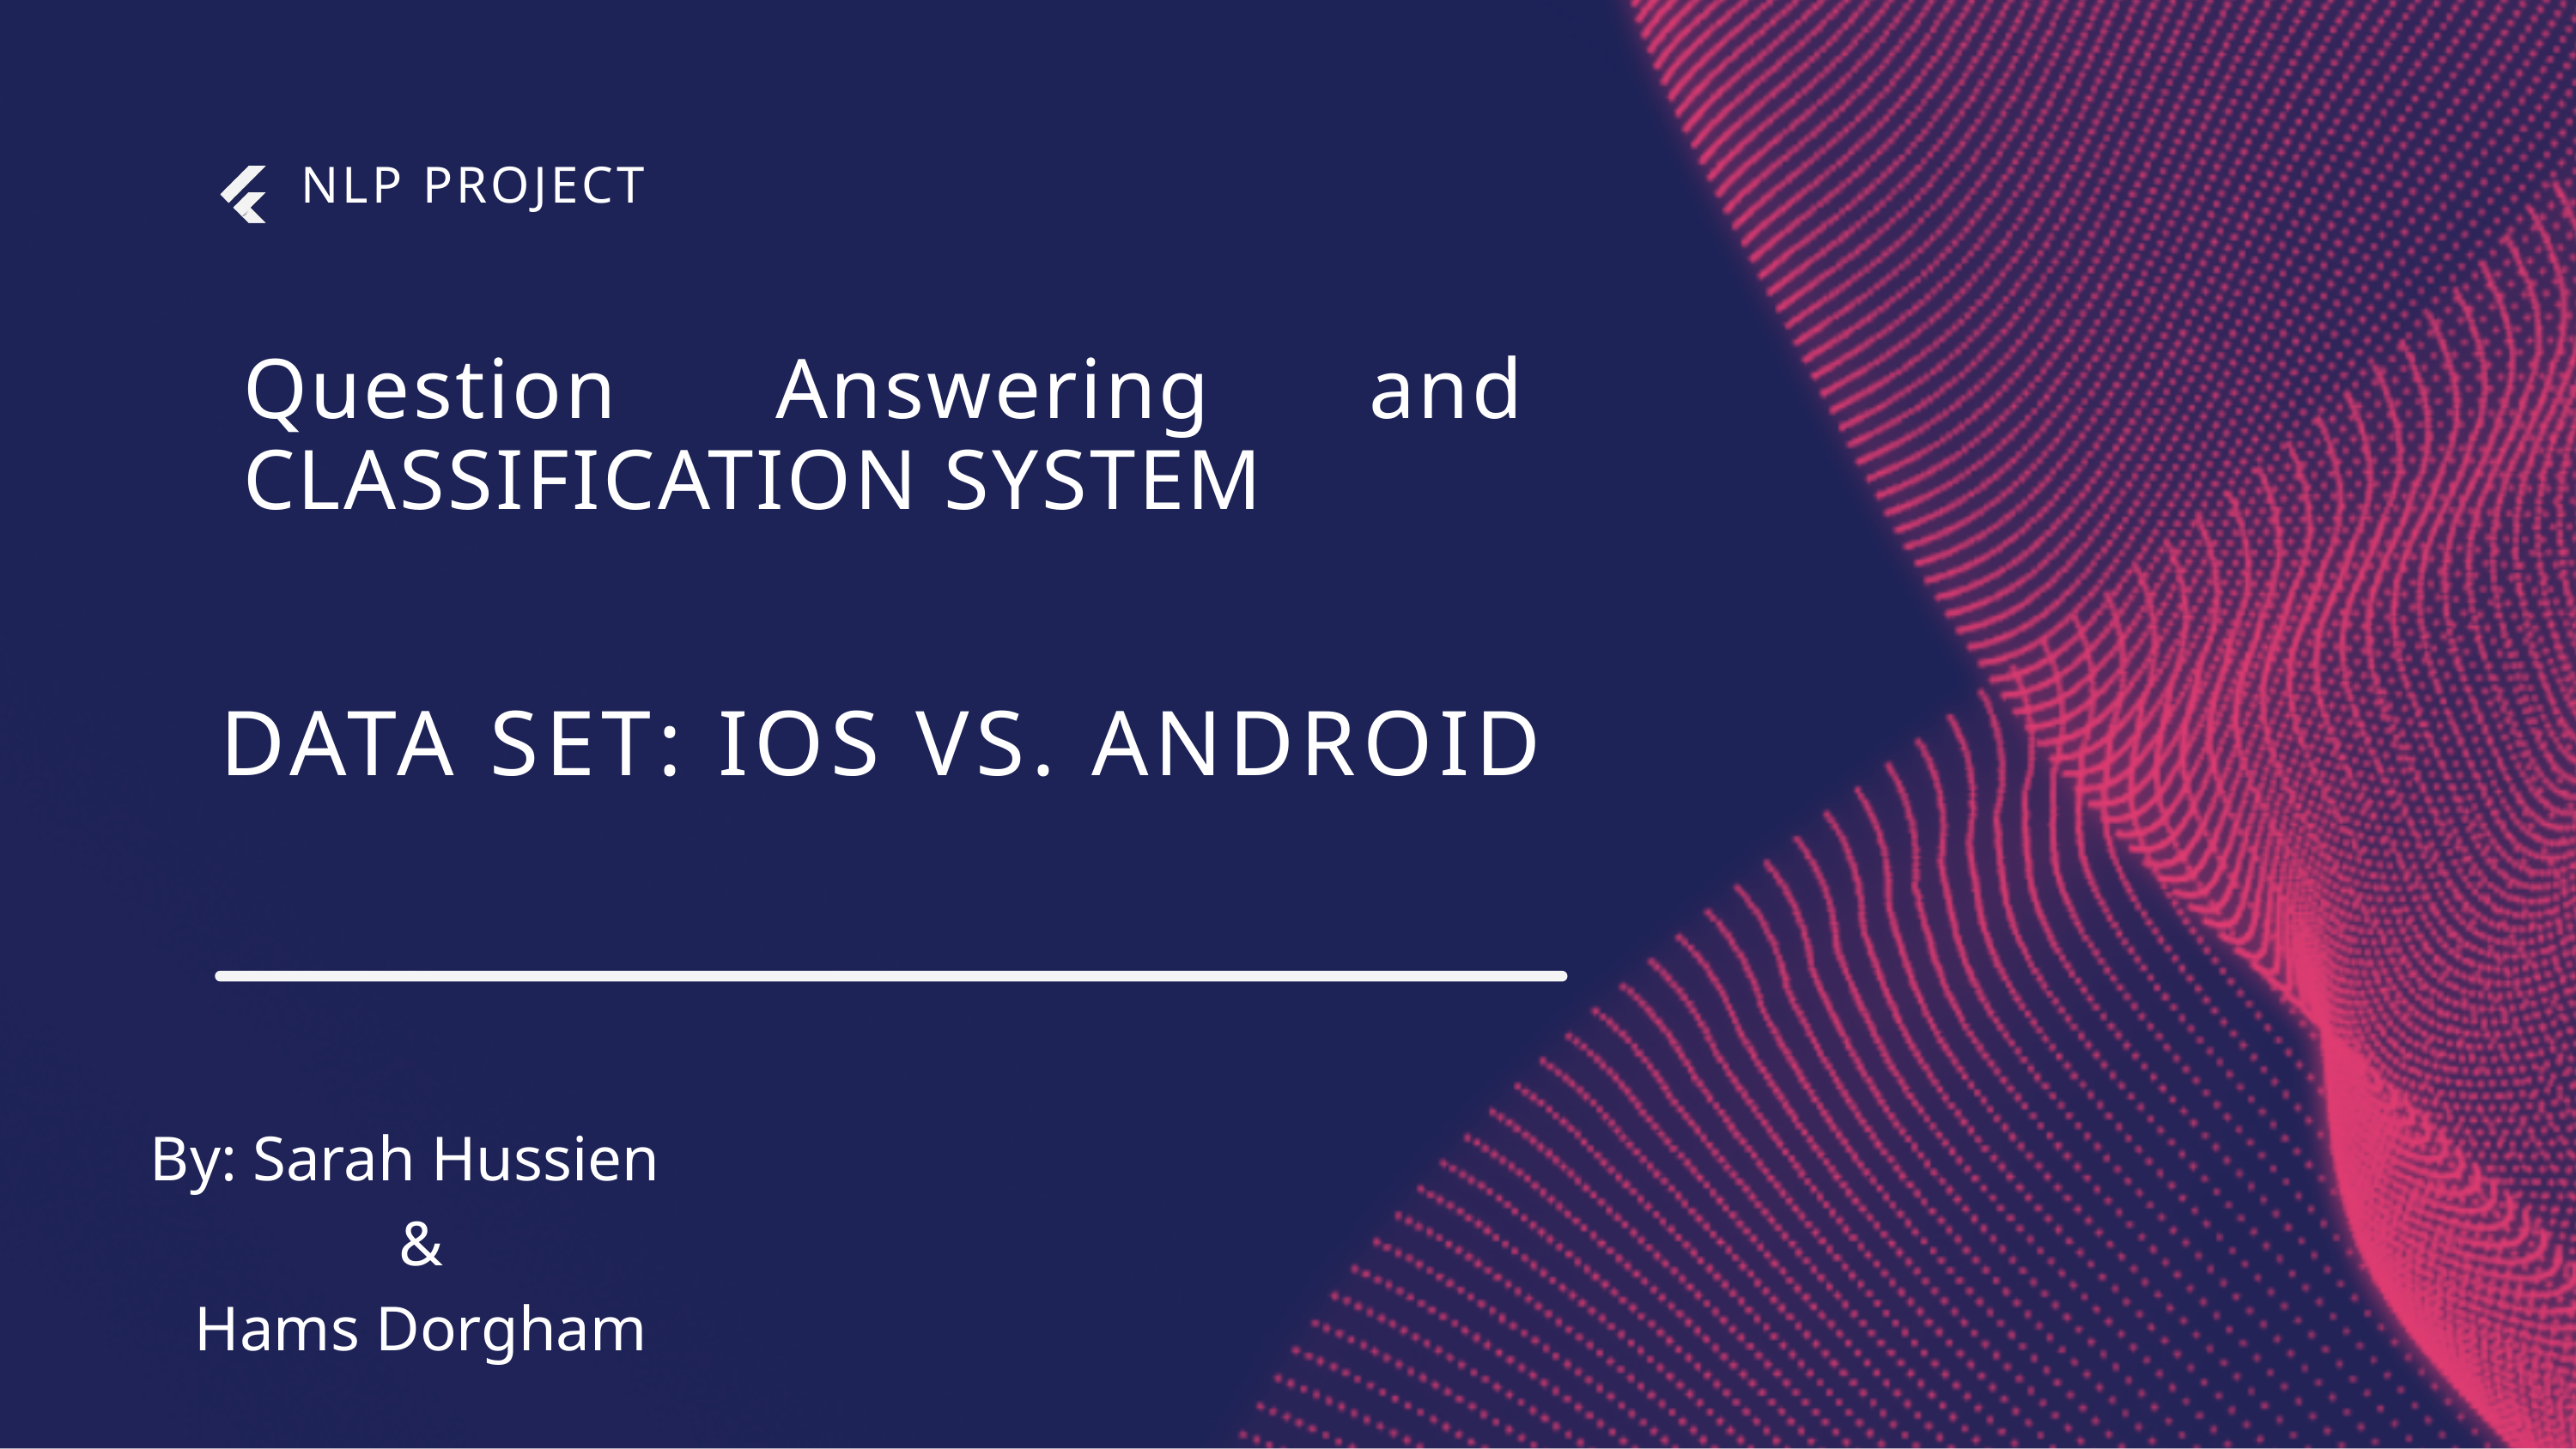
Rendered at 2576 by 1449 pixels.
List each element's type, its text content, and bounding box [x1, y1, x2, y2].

text_box [0, 0, 2576, 1449]
text_box Question Answering and CLASSIFICATION SYSTEM [243, 344, 1528, 526]
text_box DATA SET: IOS VS. ANDROID [220, 694, 1682, 794]
text_box [220, 166, 266, 223]
text_box NLP PROJECT [301, 158, 750, 214]
text_box By: Sarah Hussien & Hams Dorgham [144, 1107, 698, 1363]
